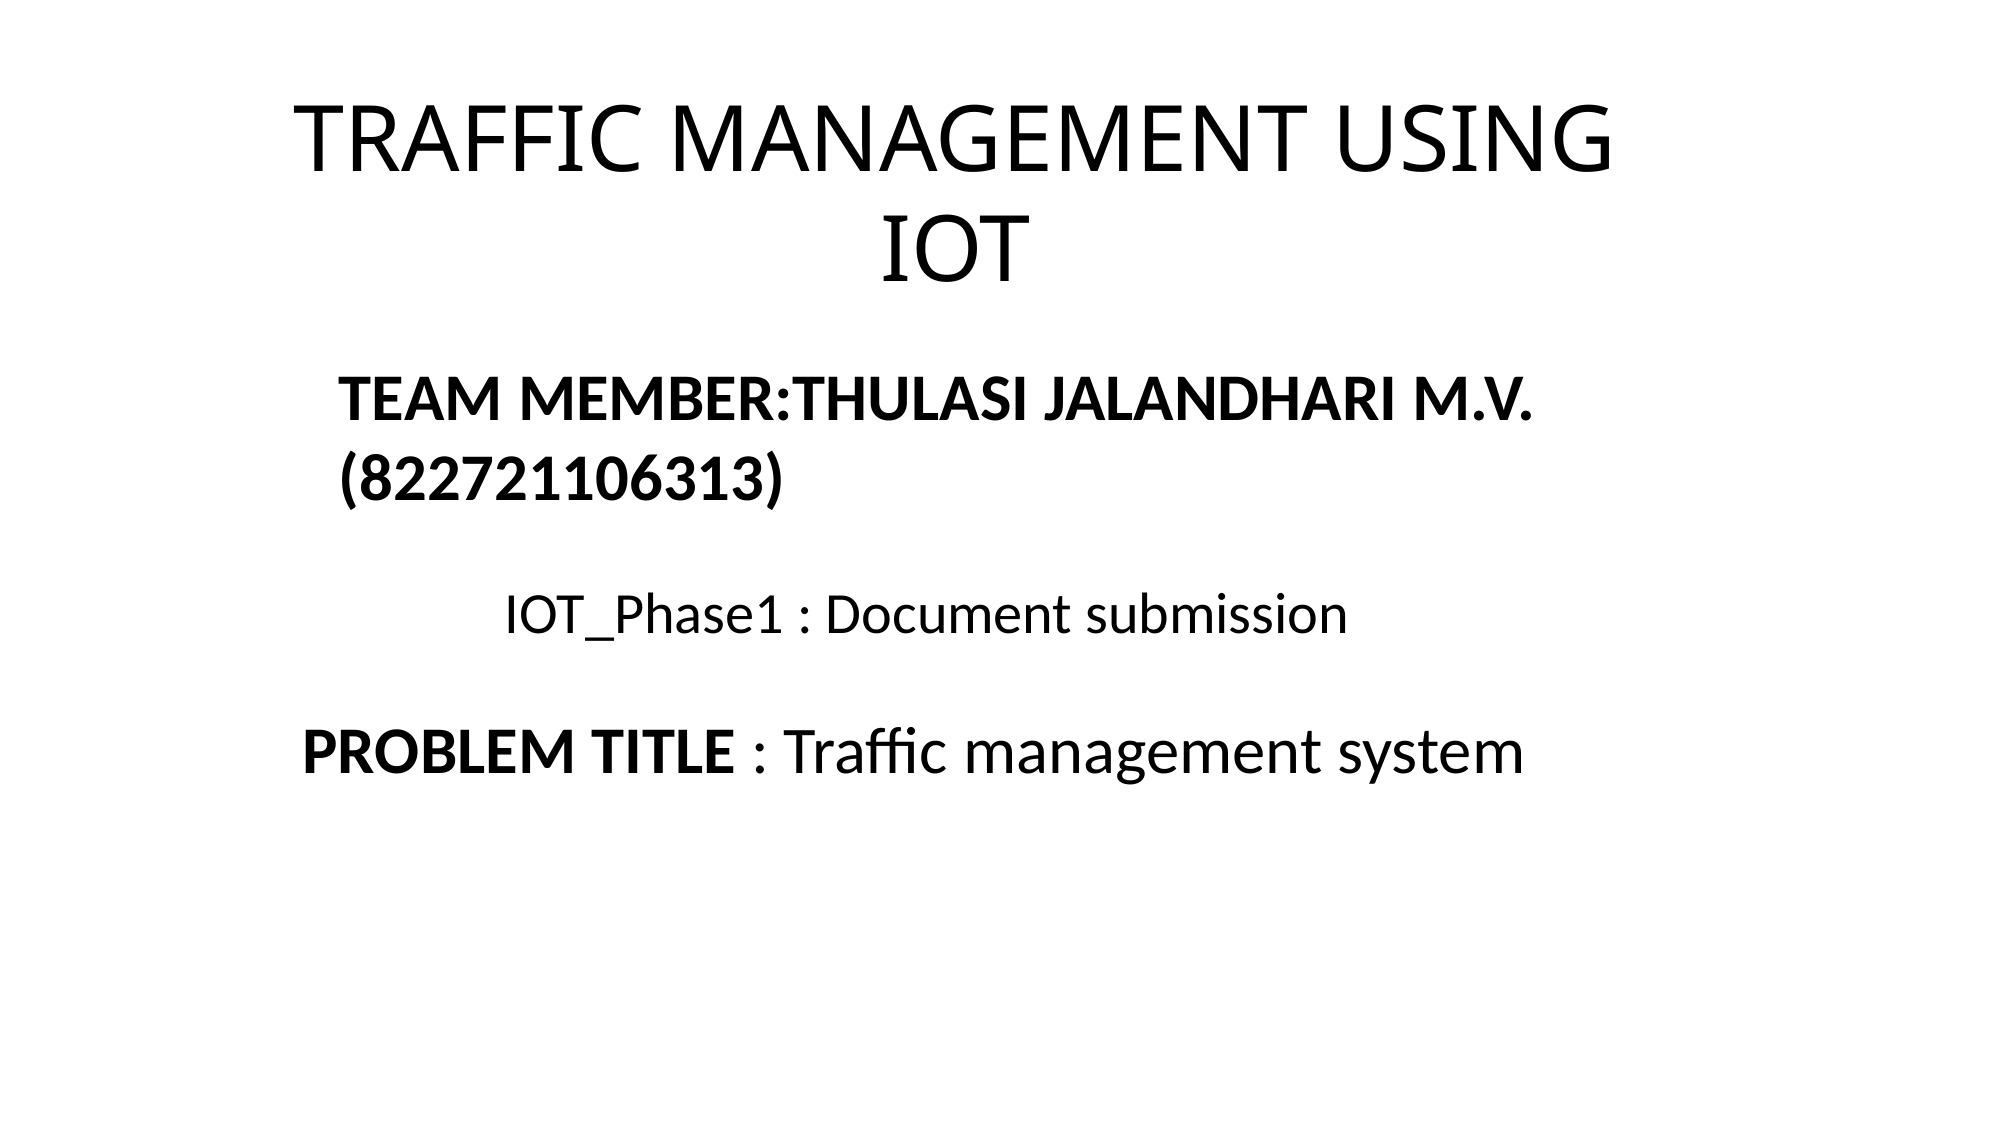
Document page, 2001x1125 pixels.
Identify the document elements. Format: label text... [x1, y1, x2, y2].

text_box PROBLEM TITLE : Traffic management system [287, 699, 1829, 794]
text_box TEAM MEMBER:THULASI JALANDHARI M.V. (822721106313) [324, 345, 1917, 521]
text_box IOT_Phase1 : Document submission [490, 568, 1510, 653]
text_box TRAFFIC MANAGEMENT USING IOT [243, 72, 1668, 308]
